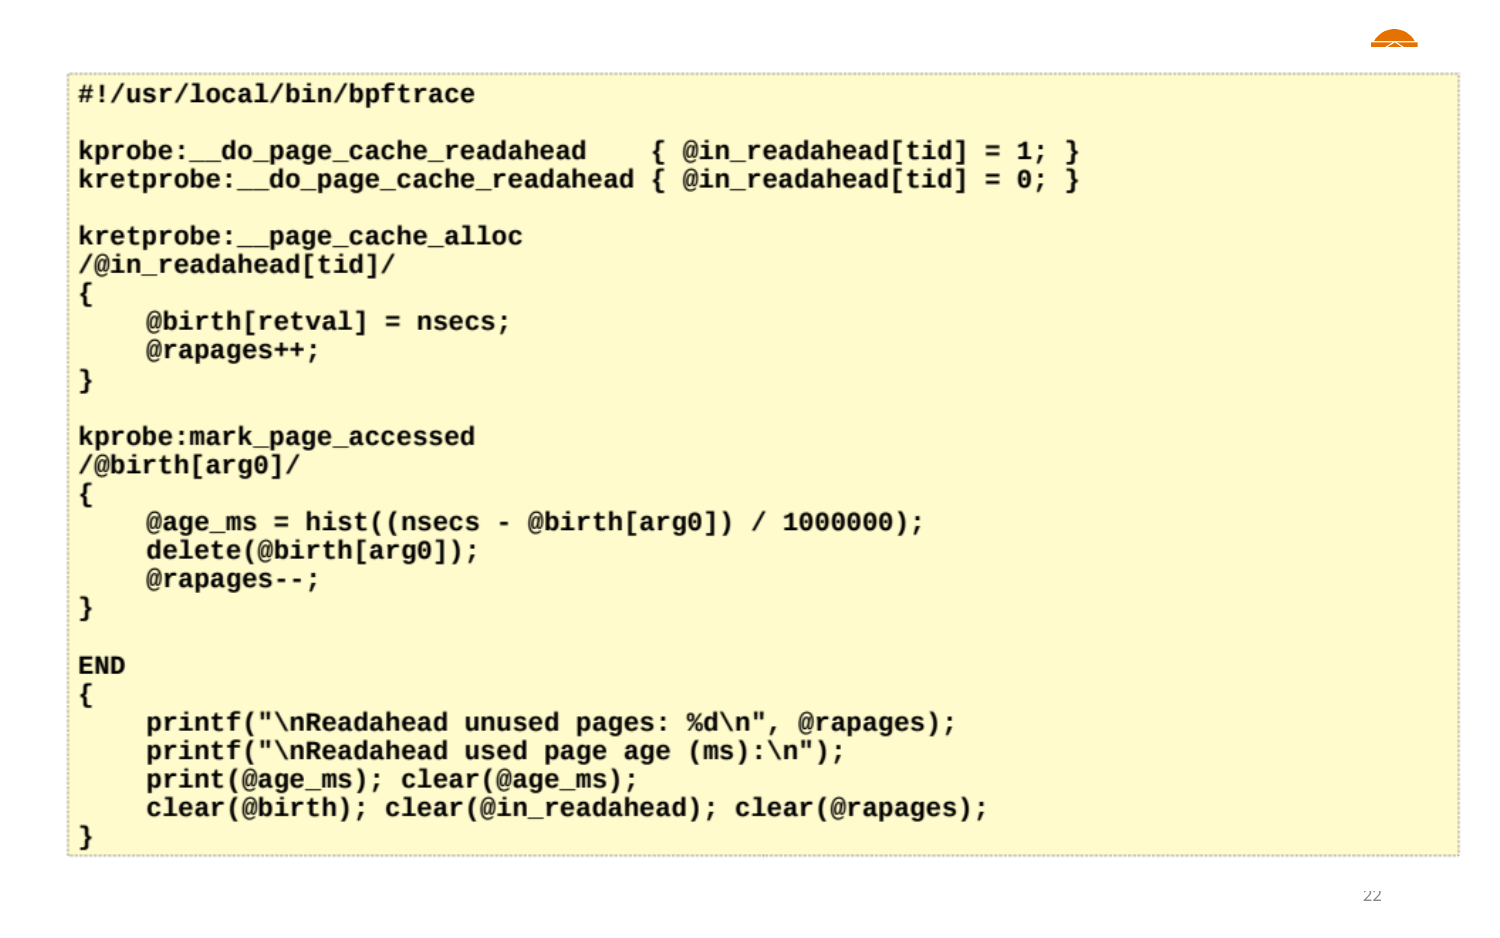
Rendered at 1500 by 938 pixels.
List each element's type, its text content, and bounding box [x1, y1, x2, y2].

slide_number 22 [1059, 891, 1397, 919]
picture [0, 47, 1500, 890]
